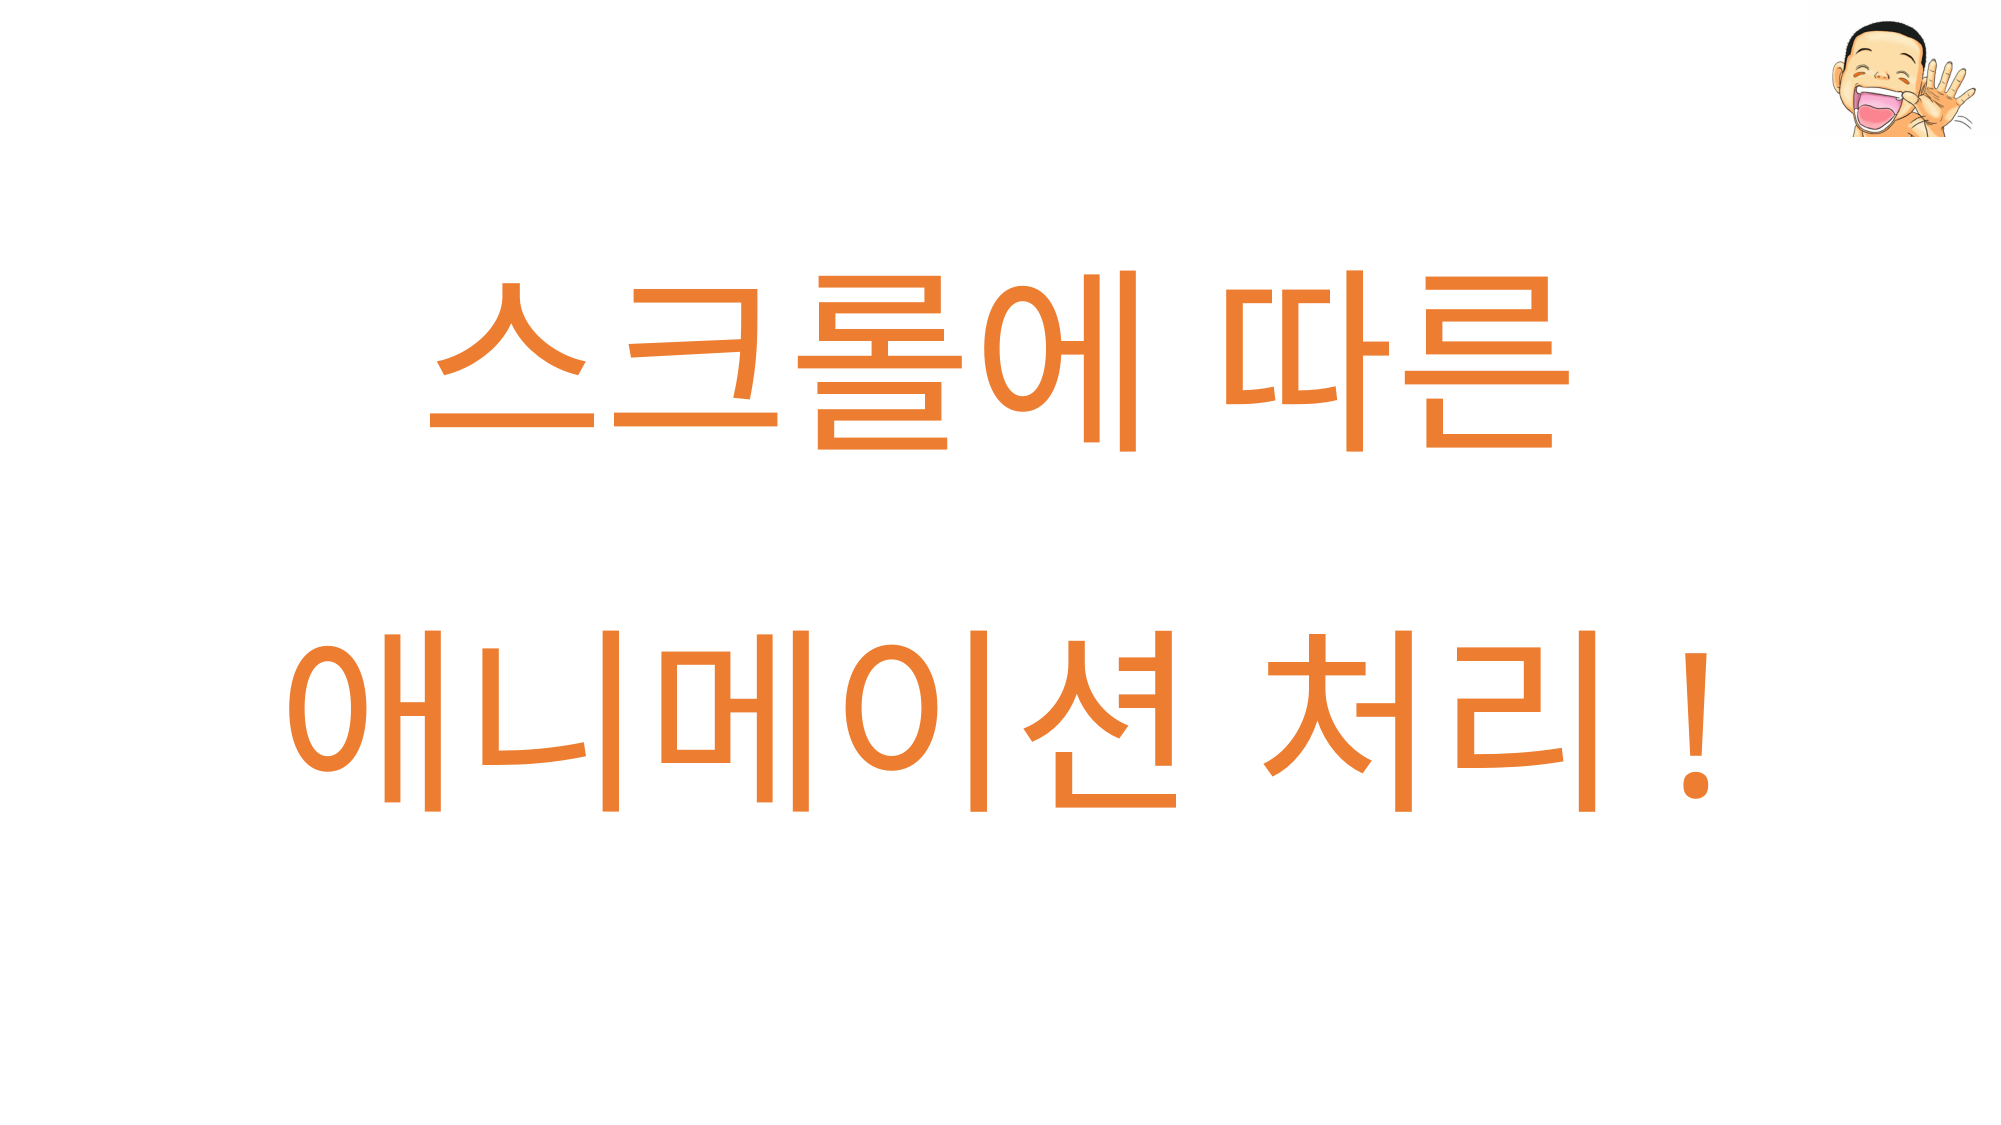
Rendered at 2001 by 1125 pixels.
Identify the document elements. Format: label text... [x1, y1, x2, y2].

picture [1808, 0, 2000, 109]
text_box 스크롤에 따른 애니메이션 처리! [0, 109, 2000, 844]
